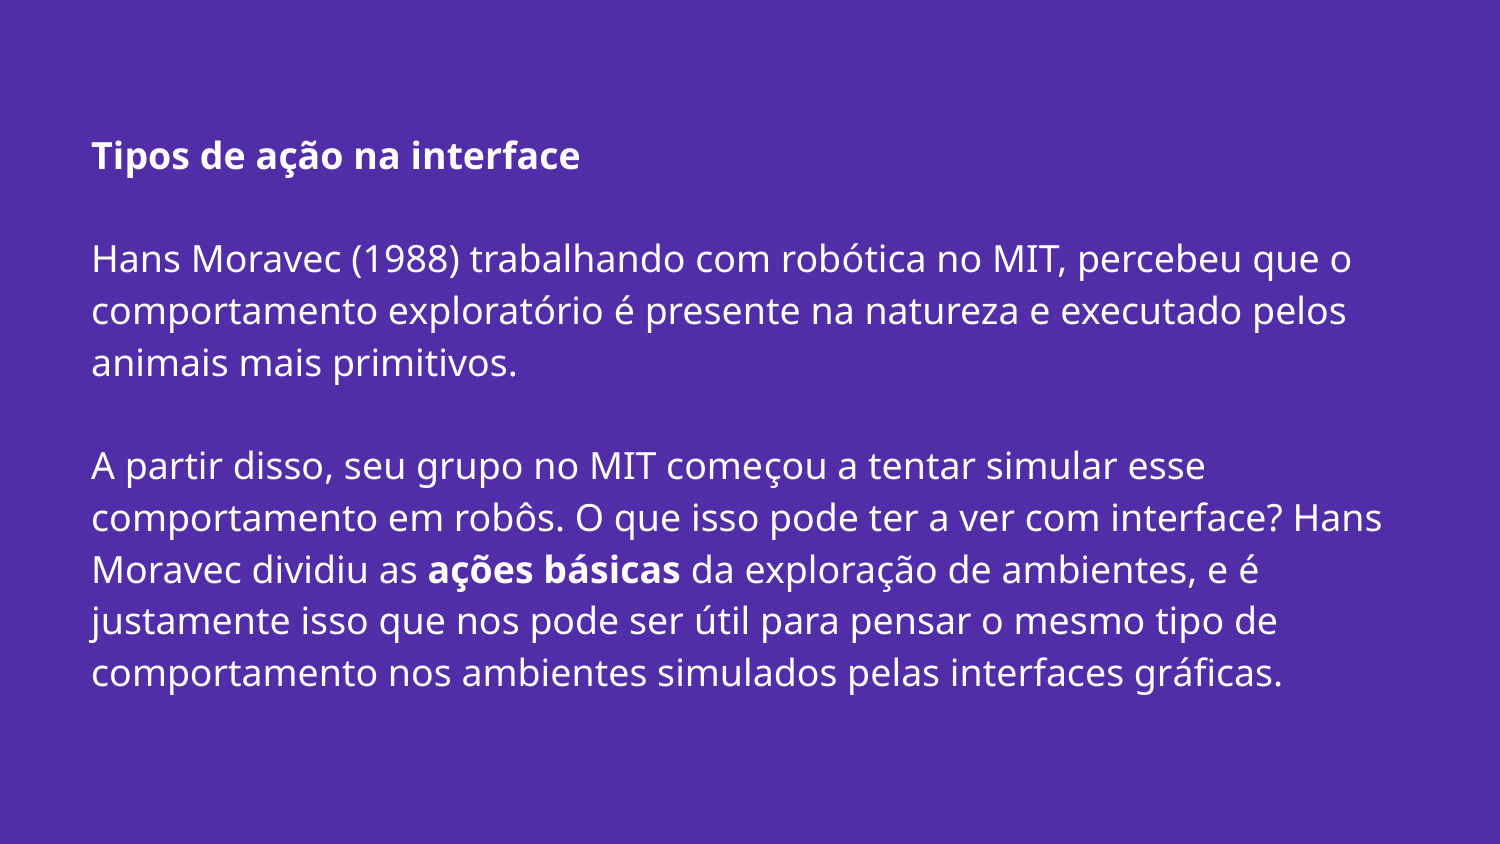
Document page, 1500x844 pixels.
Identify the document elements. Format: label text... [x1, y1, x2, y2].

list Tipos de ação na interface Hans Moravec (1988) trabalhando com robótica no MIT, percebeu que o comportamento exploratório é presente na natureza e executado pelos animais mais primitivos. A partir disso, seu grupo no MIT começou a tentar simular esse comportamento em robôs. O que isso pode ter a ver com interface? Hans Moravec dividiu as ações básicas da exploração de ambientes, e é justamente isso que nos pode ser útil para pensar o mesmo tipo de comportamento nos ambientes simulados pelas interfaces gráficas. [76, 65, 1434, 744]
